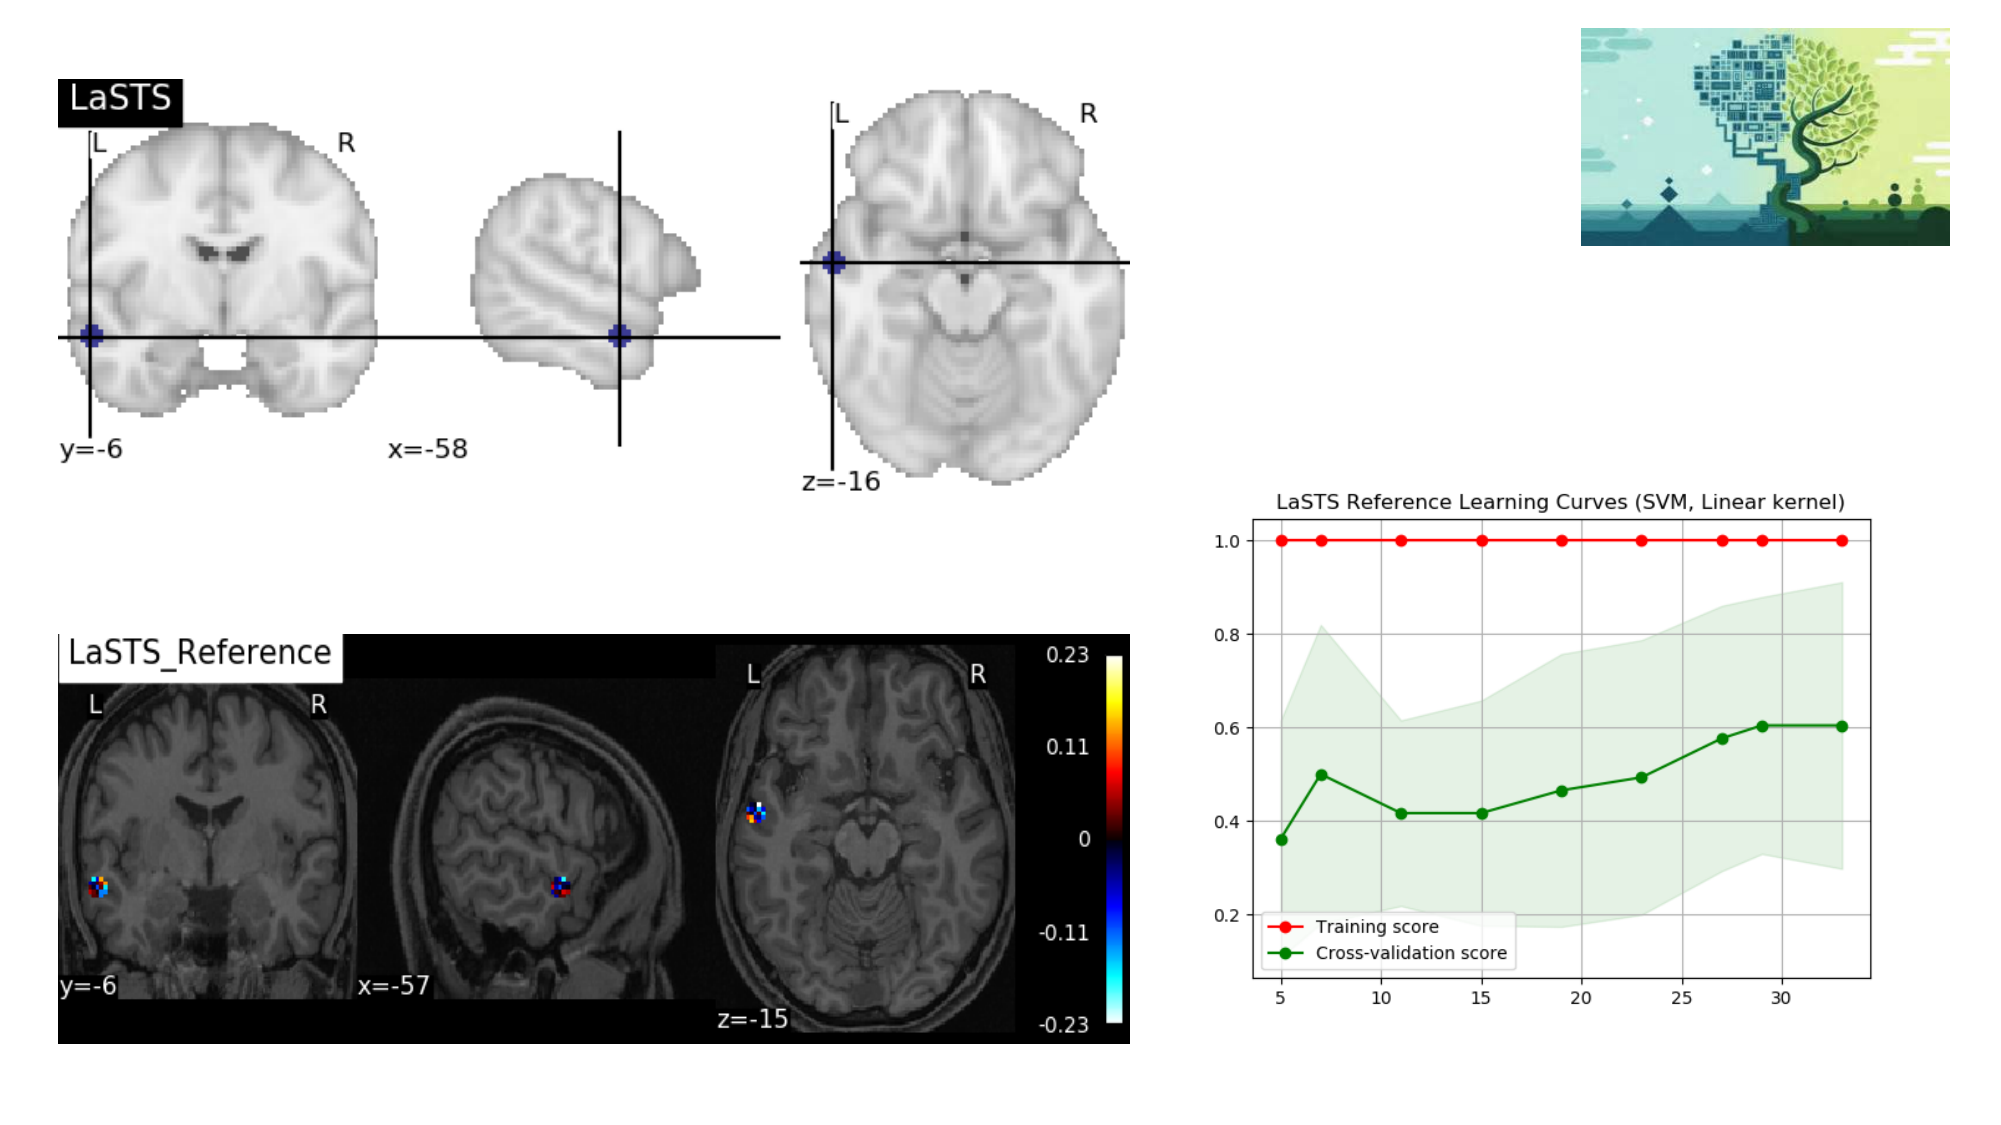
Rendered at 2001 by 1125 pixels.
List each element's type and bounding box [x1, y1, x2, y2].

picture [58, 79, 1130, 499]
picture [1153, 448, 1950, 1044]
picture [1581, 28, 1950, 246]
picture [58, 634, 1130, 1044]
